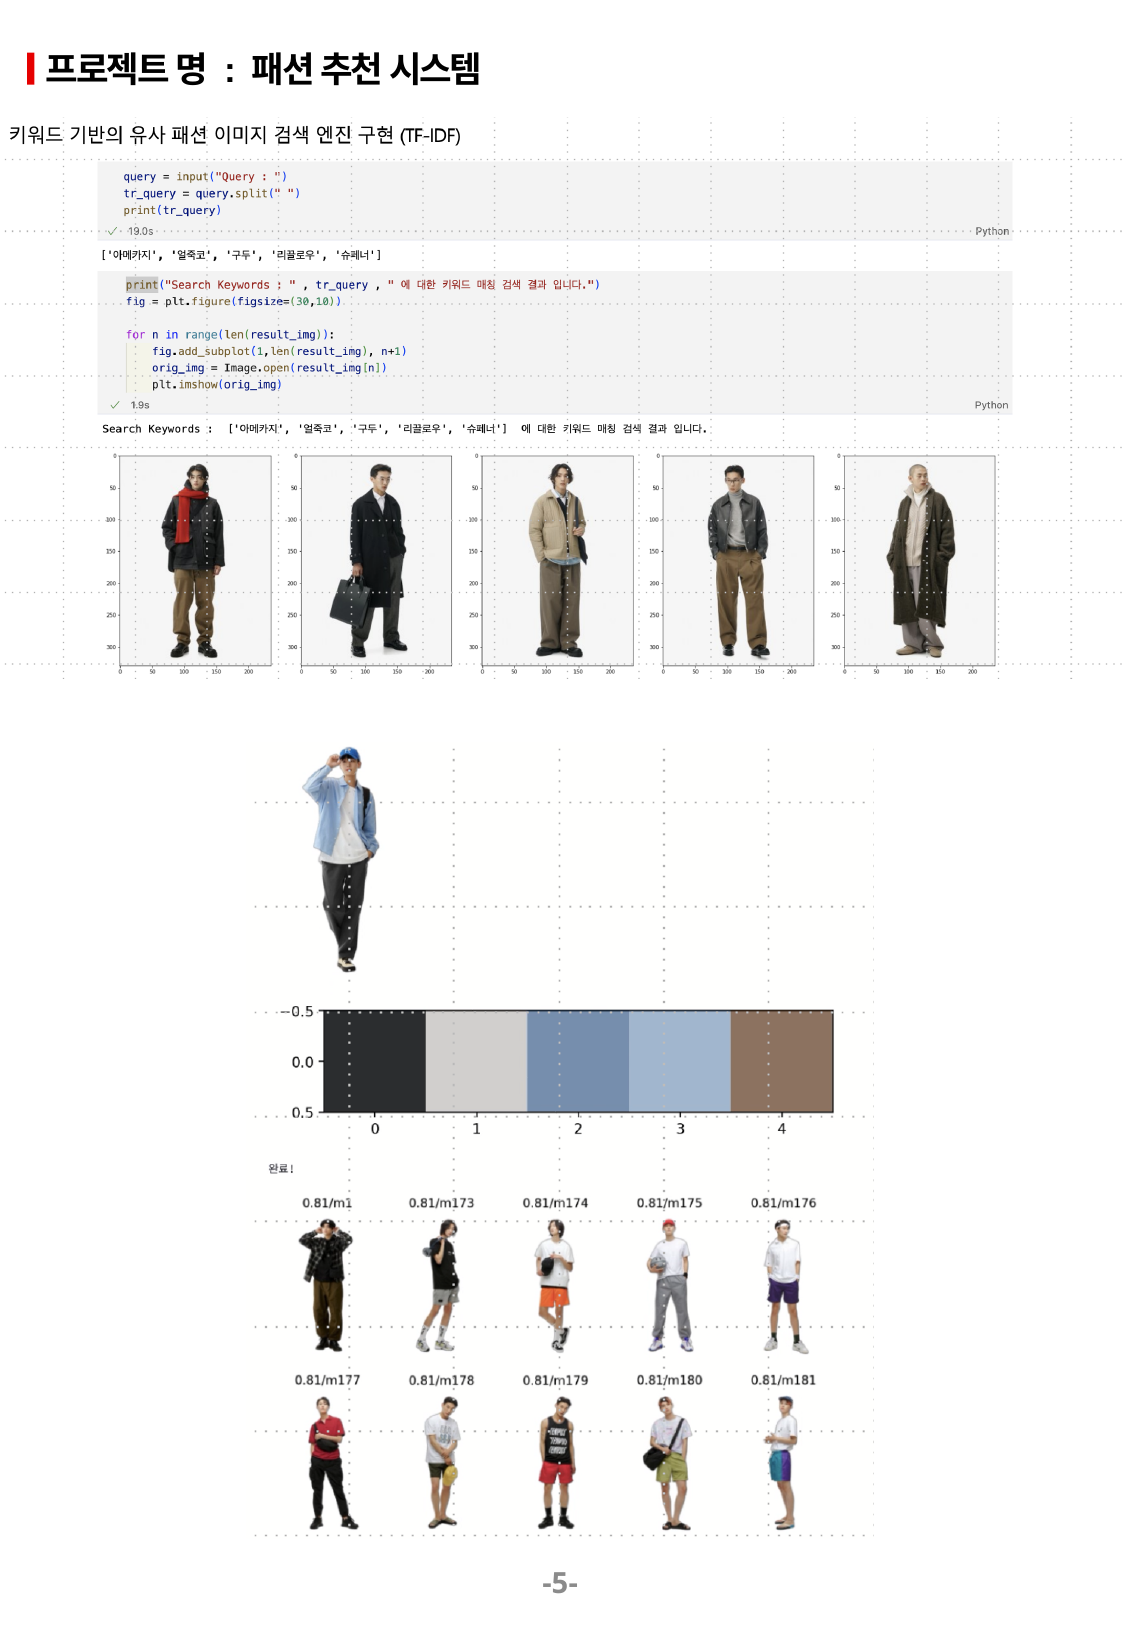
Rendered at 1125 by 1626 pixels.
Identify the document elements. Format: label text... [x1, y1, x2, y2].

picture [246, 742, 874, 1539]
text_box [26, 52, 31, 86]
text_box 프로젝트 명 : 패션 추천 시스템 [31, 39, 930, 97]
slide_number -5- [0, 1538, 1121, 1625]
picture [0, 117, 1125, 679]
